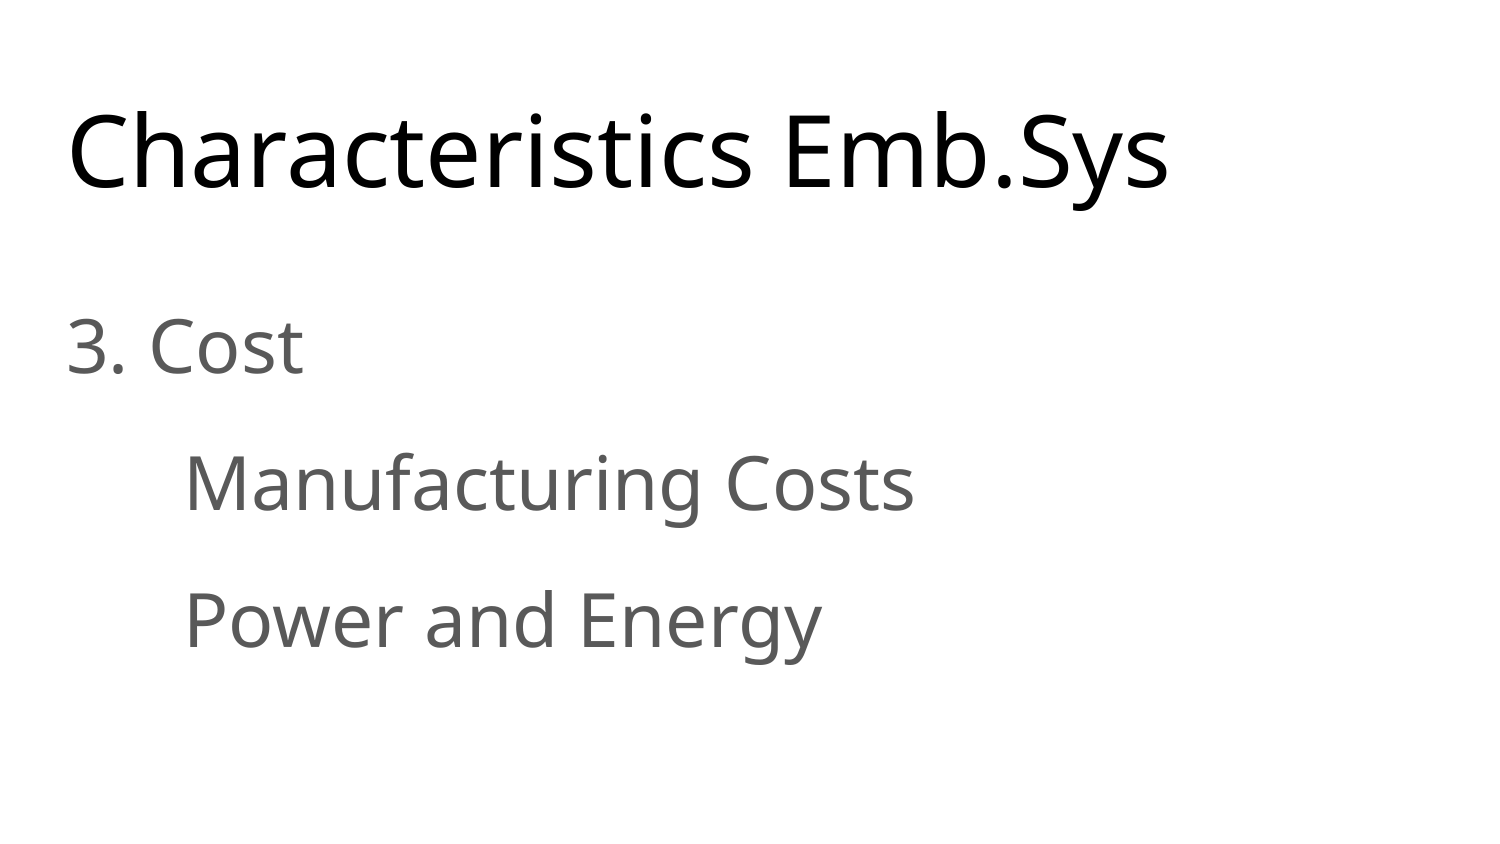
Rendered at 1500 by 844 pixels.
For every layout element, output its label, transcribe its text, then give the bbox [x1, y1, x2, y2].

title Characteristics Emb.Sys [51, 72, 1449, 270]
list 3. Cost Manufacturing Costs Power and Energy [51, 270, 1449, 750]
